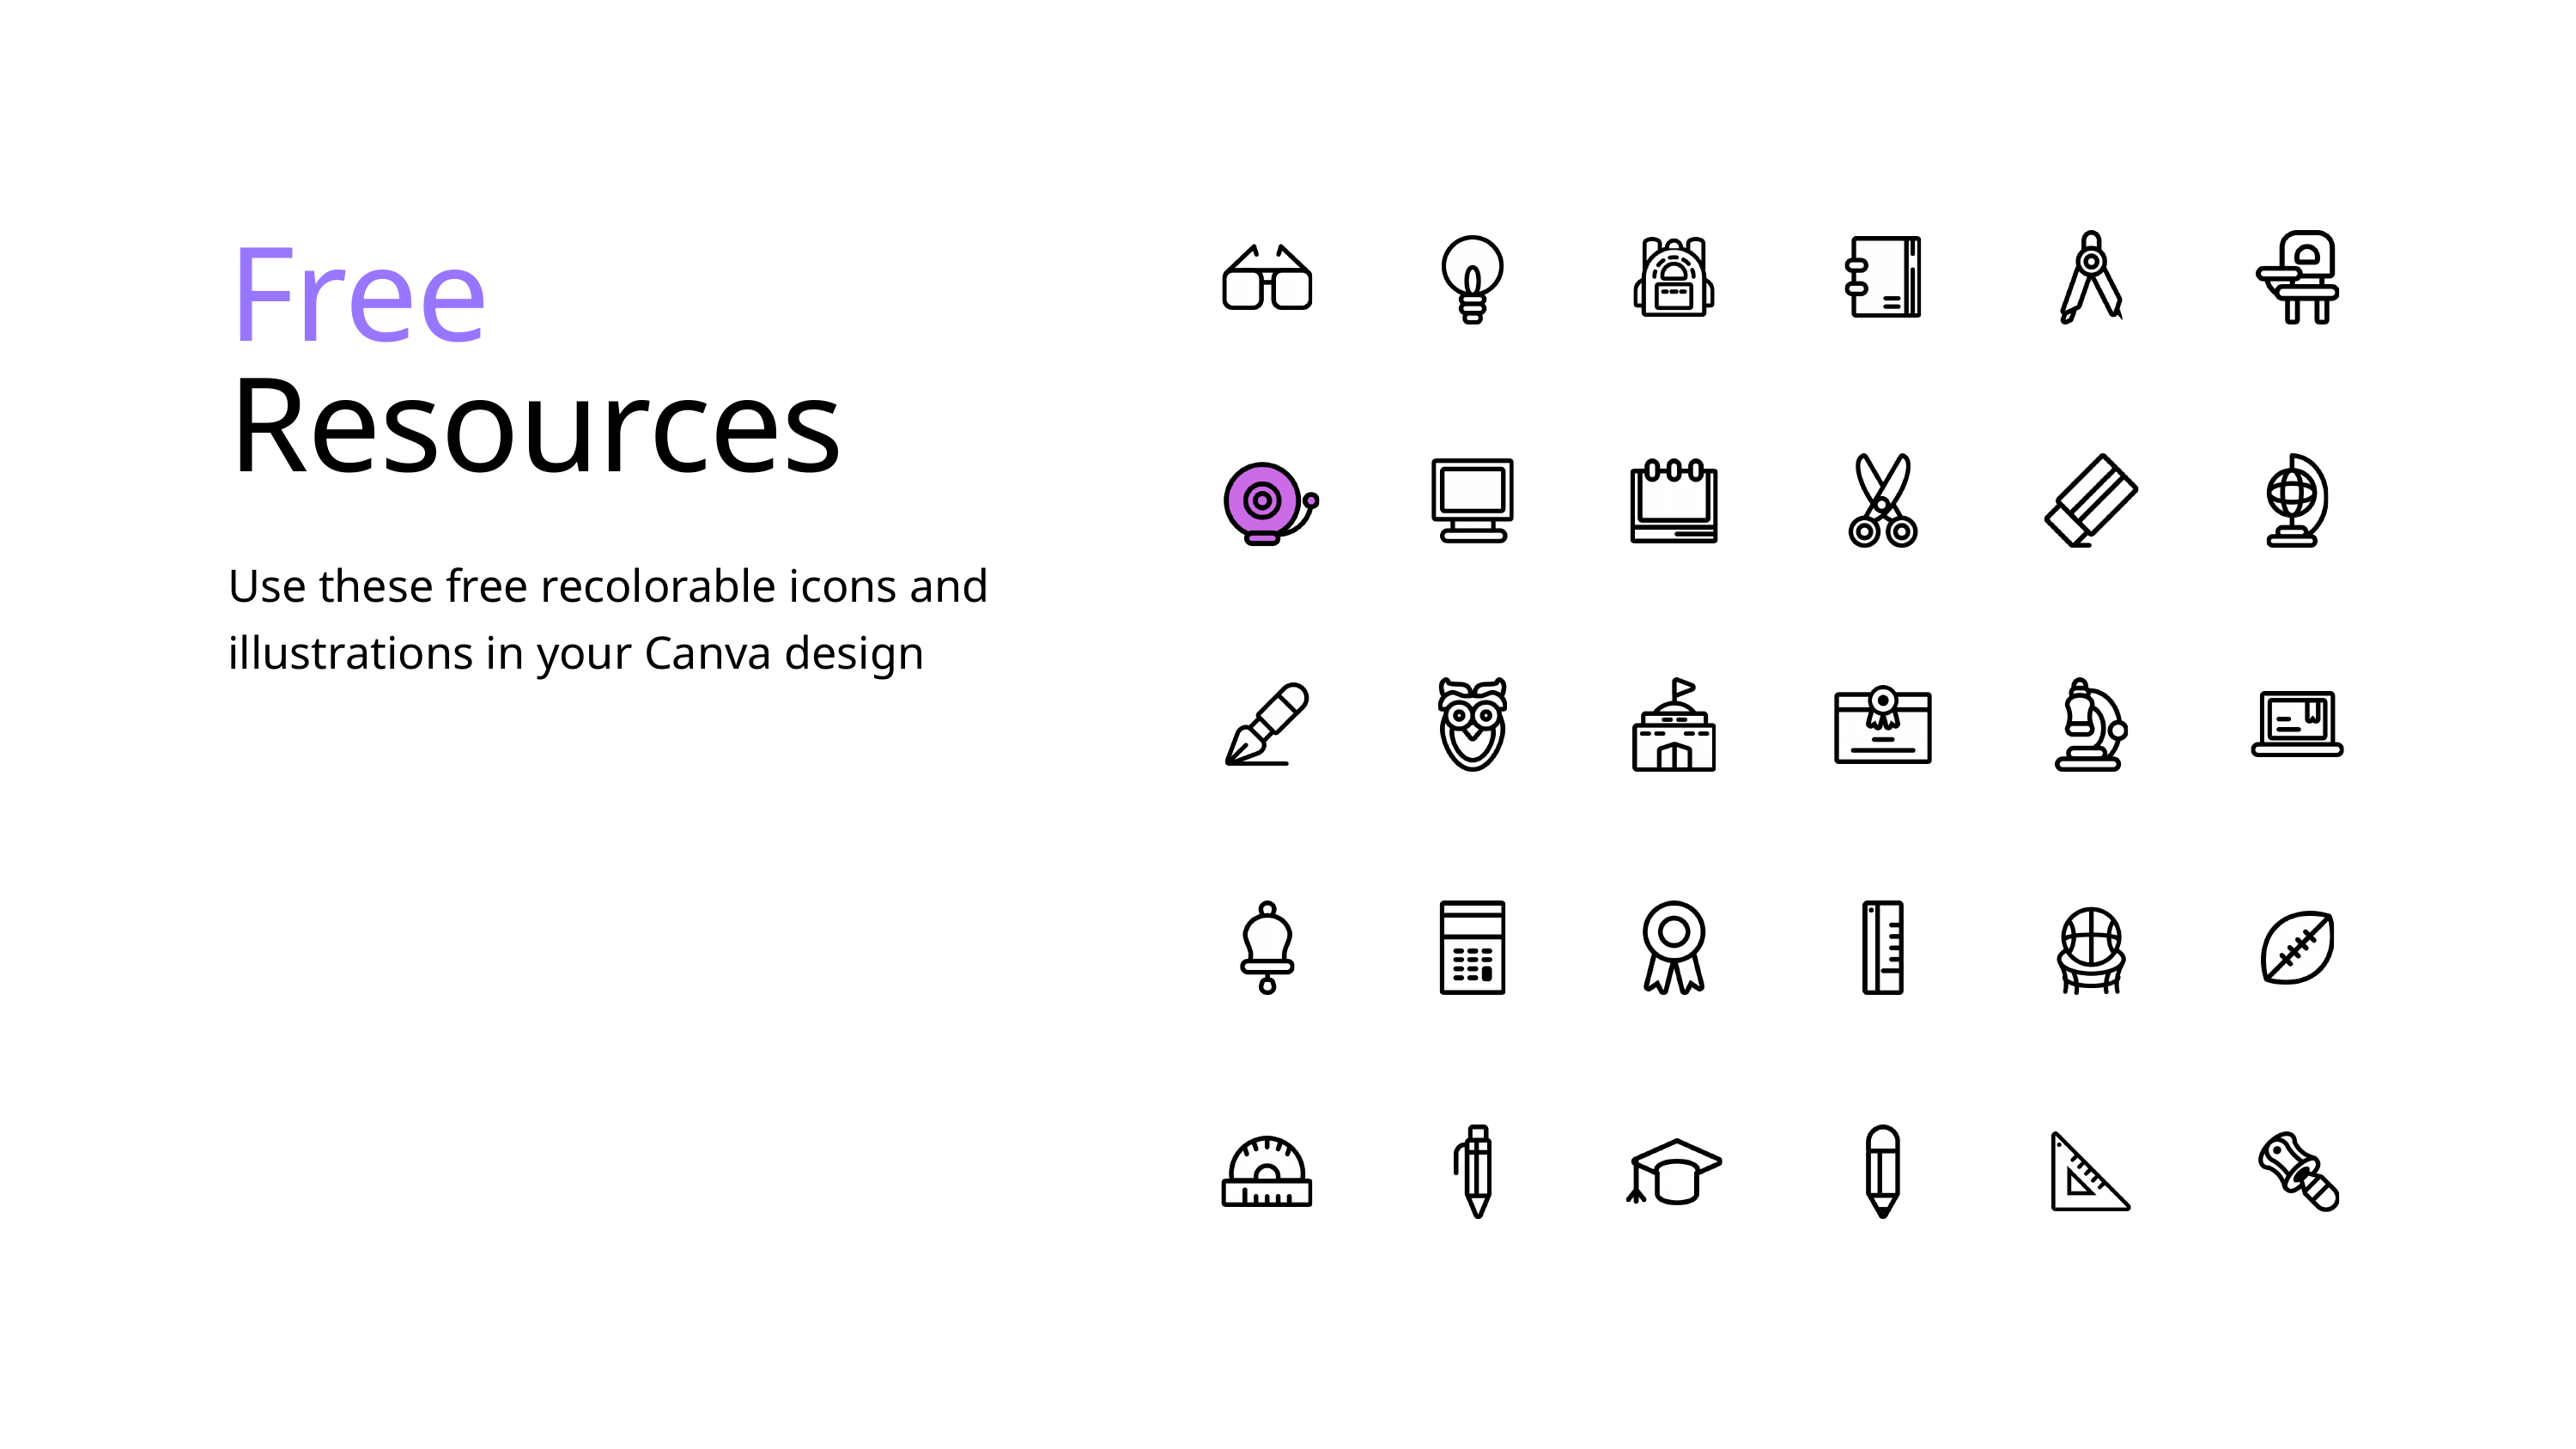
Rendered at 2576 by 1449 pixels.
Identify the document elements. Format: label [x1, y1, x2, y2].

text_box [1633, 237, 1715, 317]
text_box [2055, 677, 2129, 772]
text_box [1625, 1138, 1722, 1205]
text_box [2251, 691, 2344, 758]
text_box [2055, 900, 2128, 995]
text_box [2051, 1131, 2131, 1212]
text_box [1834, 685, 1932, 764]
text_box [1437, 230, 1509, 324]
text_box [1240, 900, 1295, 995]
text_box [1862, 900, 1904, 995]
text_box [1454, 1125, 1492, 1219]
text_box [228, 221, 1014, 670]
text_box [1221, 1136, 1313, 1207]
text_box [1222, 244, 1313, 310]
text_box [1844, 236, 1922, 318]
text_box [1224, 682, 1310, 766]
text_box [1215, 453, 1320, 548]
text_box [1630, 458, 1718, 543]
text_box [2044, 453, 2139, 548]
text_box [2256, 230, 2340, 324]
text_box [1866, 1125, 1900, 1219]
text_box [2256, 1131, 2340, 1212]
text_box [1437, 677, 1508, 772]
text_box [1439, 900, 1506, 995]
text_box [2060, 230, 2123, 324]
text_box [2266, 453, 2329, 548]
text_box [1632, 677, 1716, 772]
text_box [2261, 911, 2335, 985]
text_box [1431, 458, 1514, 543]
text_box [1848, 453, 1918, 548]
text_box [1638, 900, 1710, 995]
